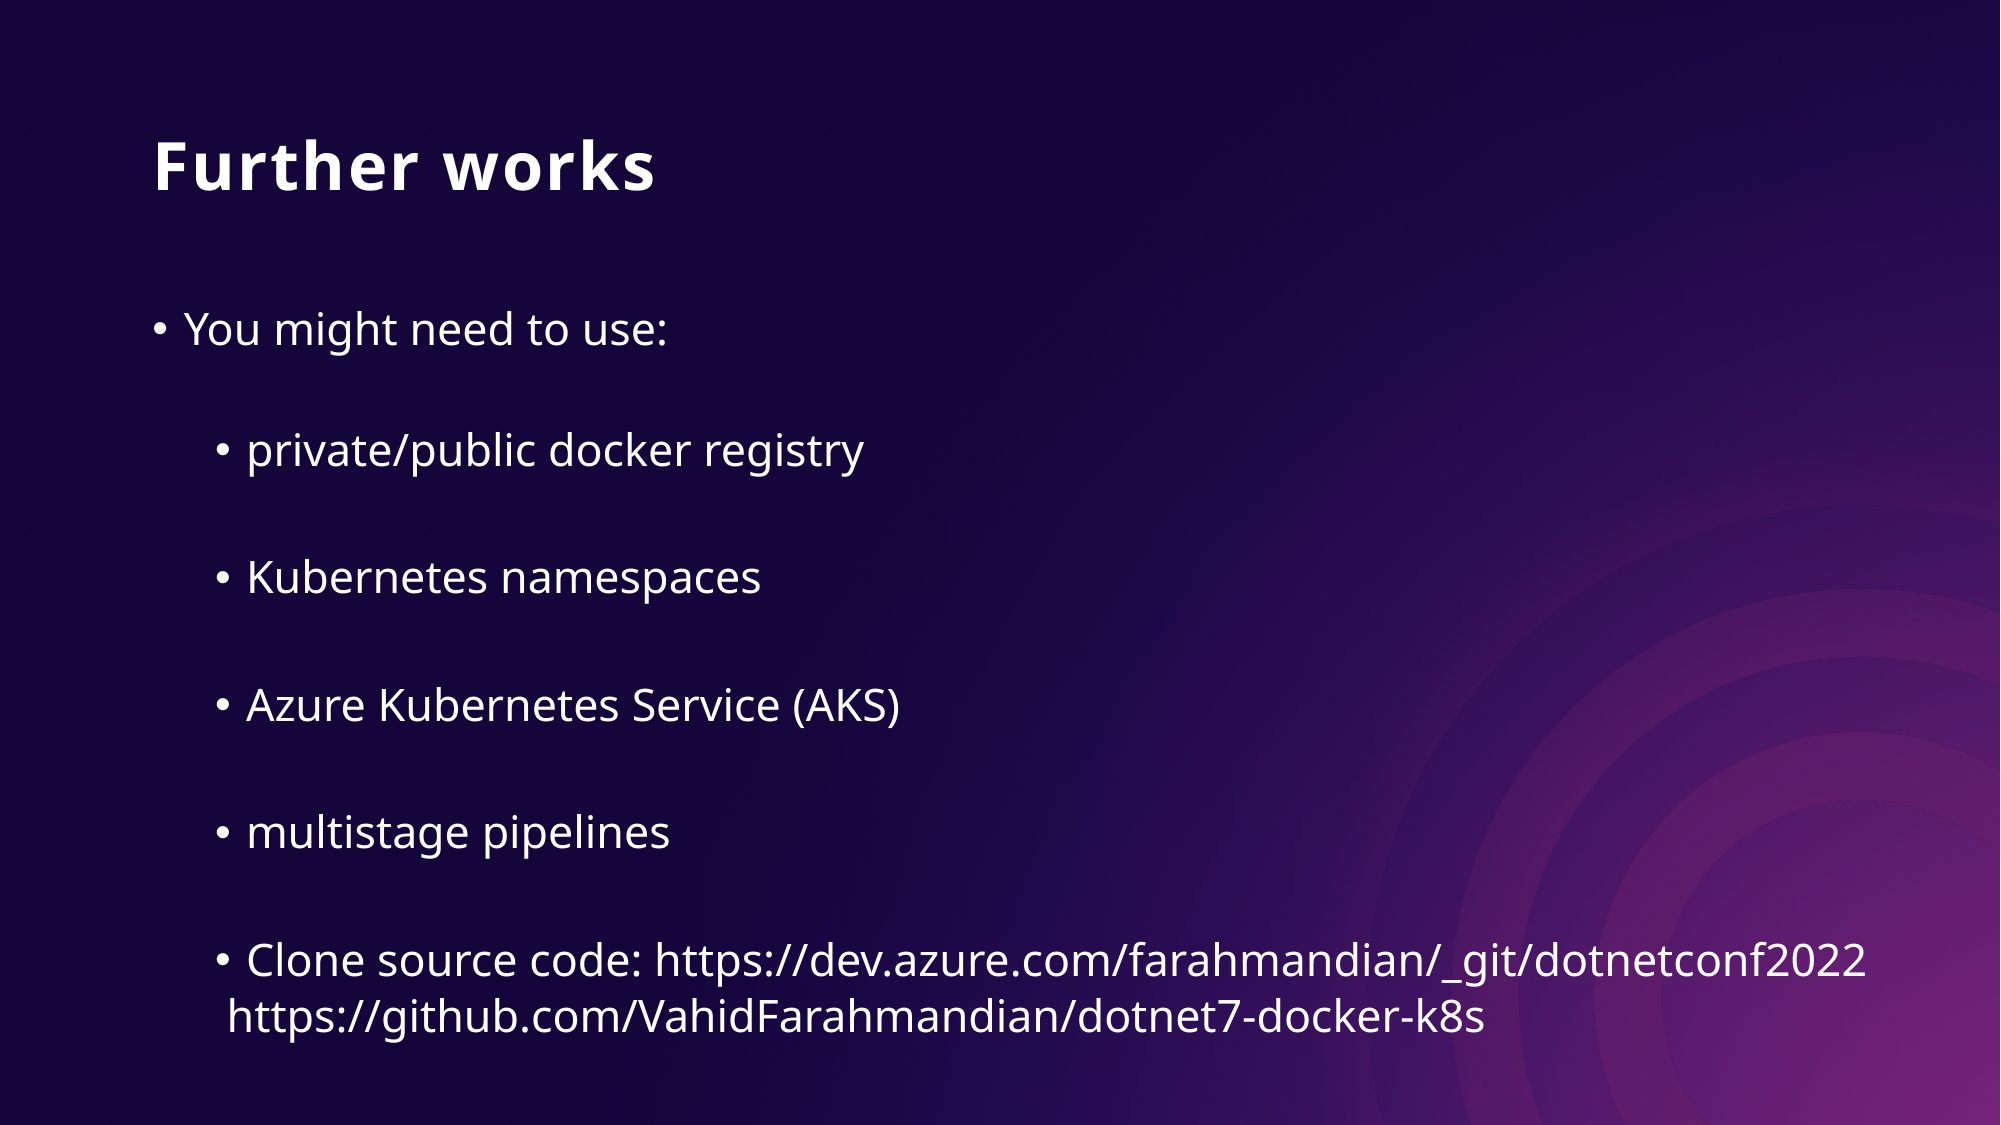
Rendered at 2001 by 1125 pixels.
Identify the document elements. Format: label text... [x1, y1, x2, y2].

title Further works [137, 59, 1863, 278]
list You might need to use: private/public docker registry Kubernetes namespaces Azure Kubernetes Service (AKS) multistage pipelines Clone source code: https://dev.azure.com/farahmandian/_git/dotnetconf2022 https://github.com/VahidFarahmandian/dotnet7-docker-k8s [137, 299, 1902, 1084]
picture [0, 0, 2001, 1125]
